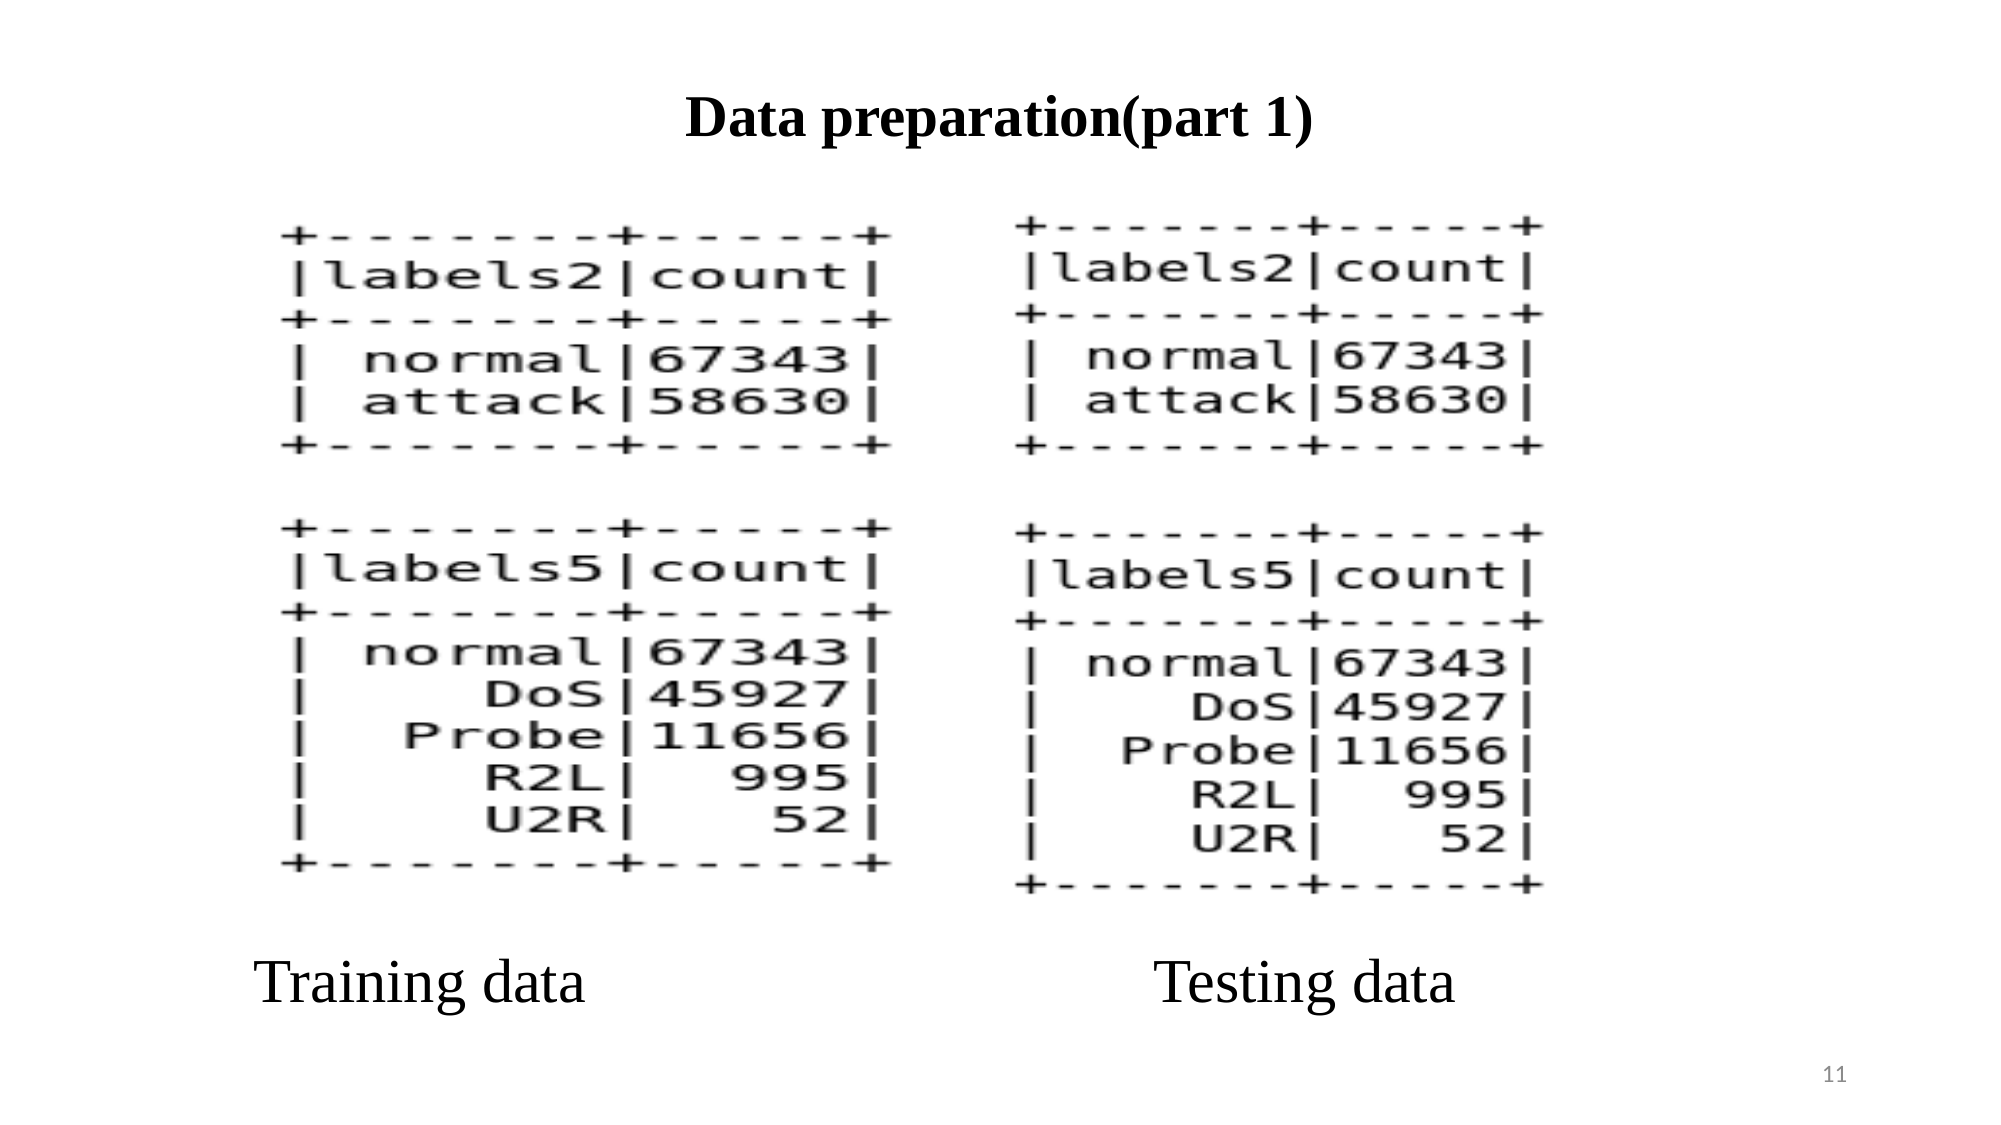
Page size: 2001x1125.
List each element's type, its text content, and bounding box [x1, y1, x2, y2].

text_box Training data Testing data [238, 889, 1964, 1075]
title Data preparation(part 1) [137, 76, 1863, 229]
picture [999, 211, 1570, 911]
slide_number 11 [1412, 1042, 1863, 1103]
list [258, 211, 917, 888]
